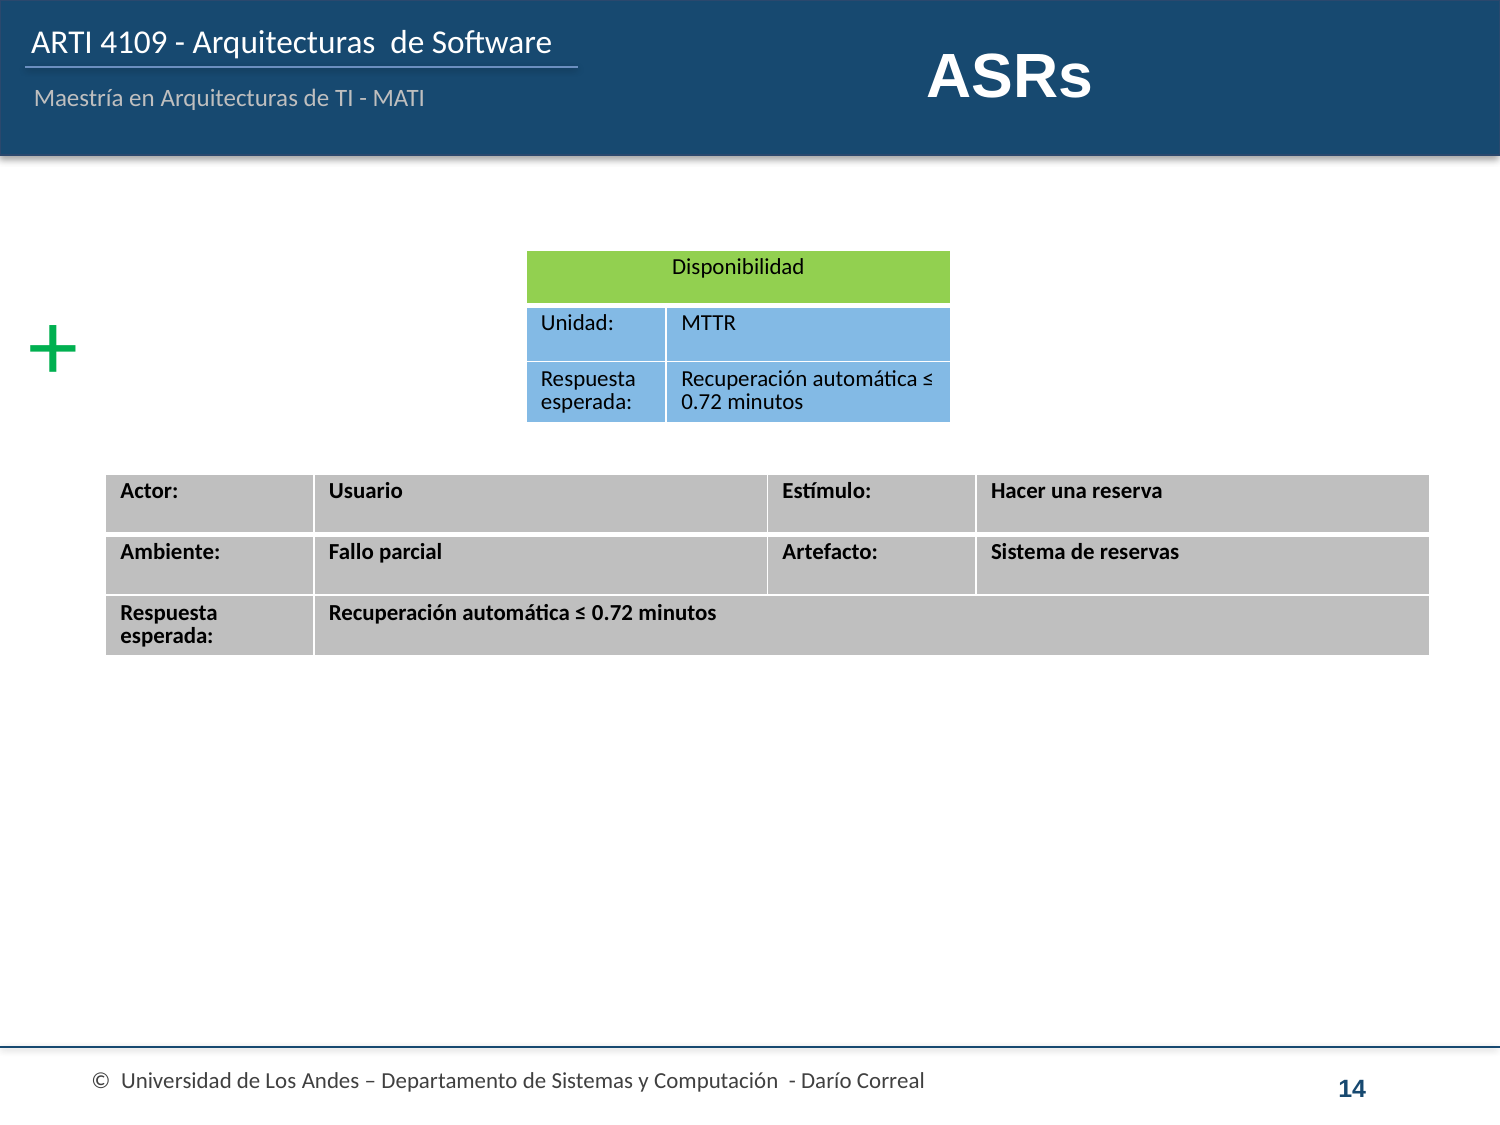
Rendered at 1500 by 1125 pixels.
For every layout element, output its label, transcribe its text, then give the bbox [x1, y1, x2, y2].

table_header Estímulo: [768, 475, 975, 532]
table_header Disponibilidad [527, 251, 950, 303]
table_cell Recuperación automática ≤ 0.72 minutos [315, 596, 1429, 655]
table_cell Respuesta esperada: [106, 596, 313, 655]
table_cell Ambiente: [106, 537, 313, 594]
footer © Universidad de Los Andes – Departamento de Sistemas y Computación - Darío Correal [76, 1058, 1211, 1119]
table_cell Recuperación automática ≤ 0.72 minutos [667, 362, 950, 422]
table_header Actor: [106, 475, 313, 532]
table_cell Unidad: [527, 308, 665, 361]
table_cell Sistema de reservas [977, 537, 1429, 594]
slide_number 14 [1246, 1057, 1459, 1118]
table_cell Fallo parcial [315, 537, 767, 594]
title ASRs [738, 30, 1282, 114]
table_cell Respuesta esperada: [527, 362, 665, 422]
table_header Usuario [315, 475, 767, 532]
table_cell MTTR [667, 308, 950, 361]
table_header Hacer una reserva [977, 475, 1429, 532]
table_cell Artefacto: [768, 537, 975, 594]
text_box + [13, 272, 94, 408]
